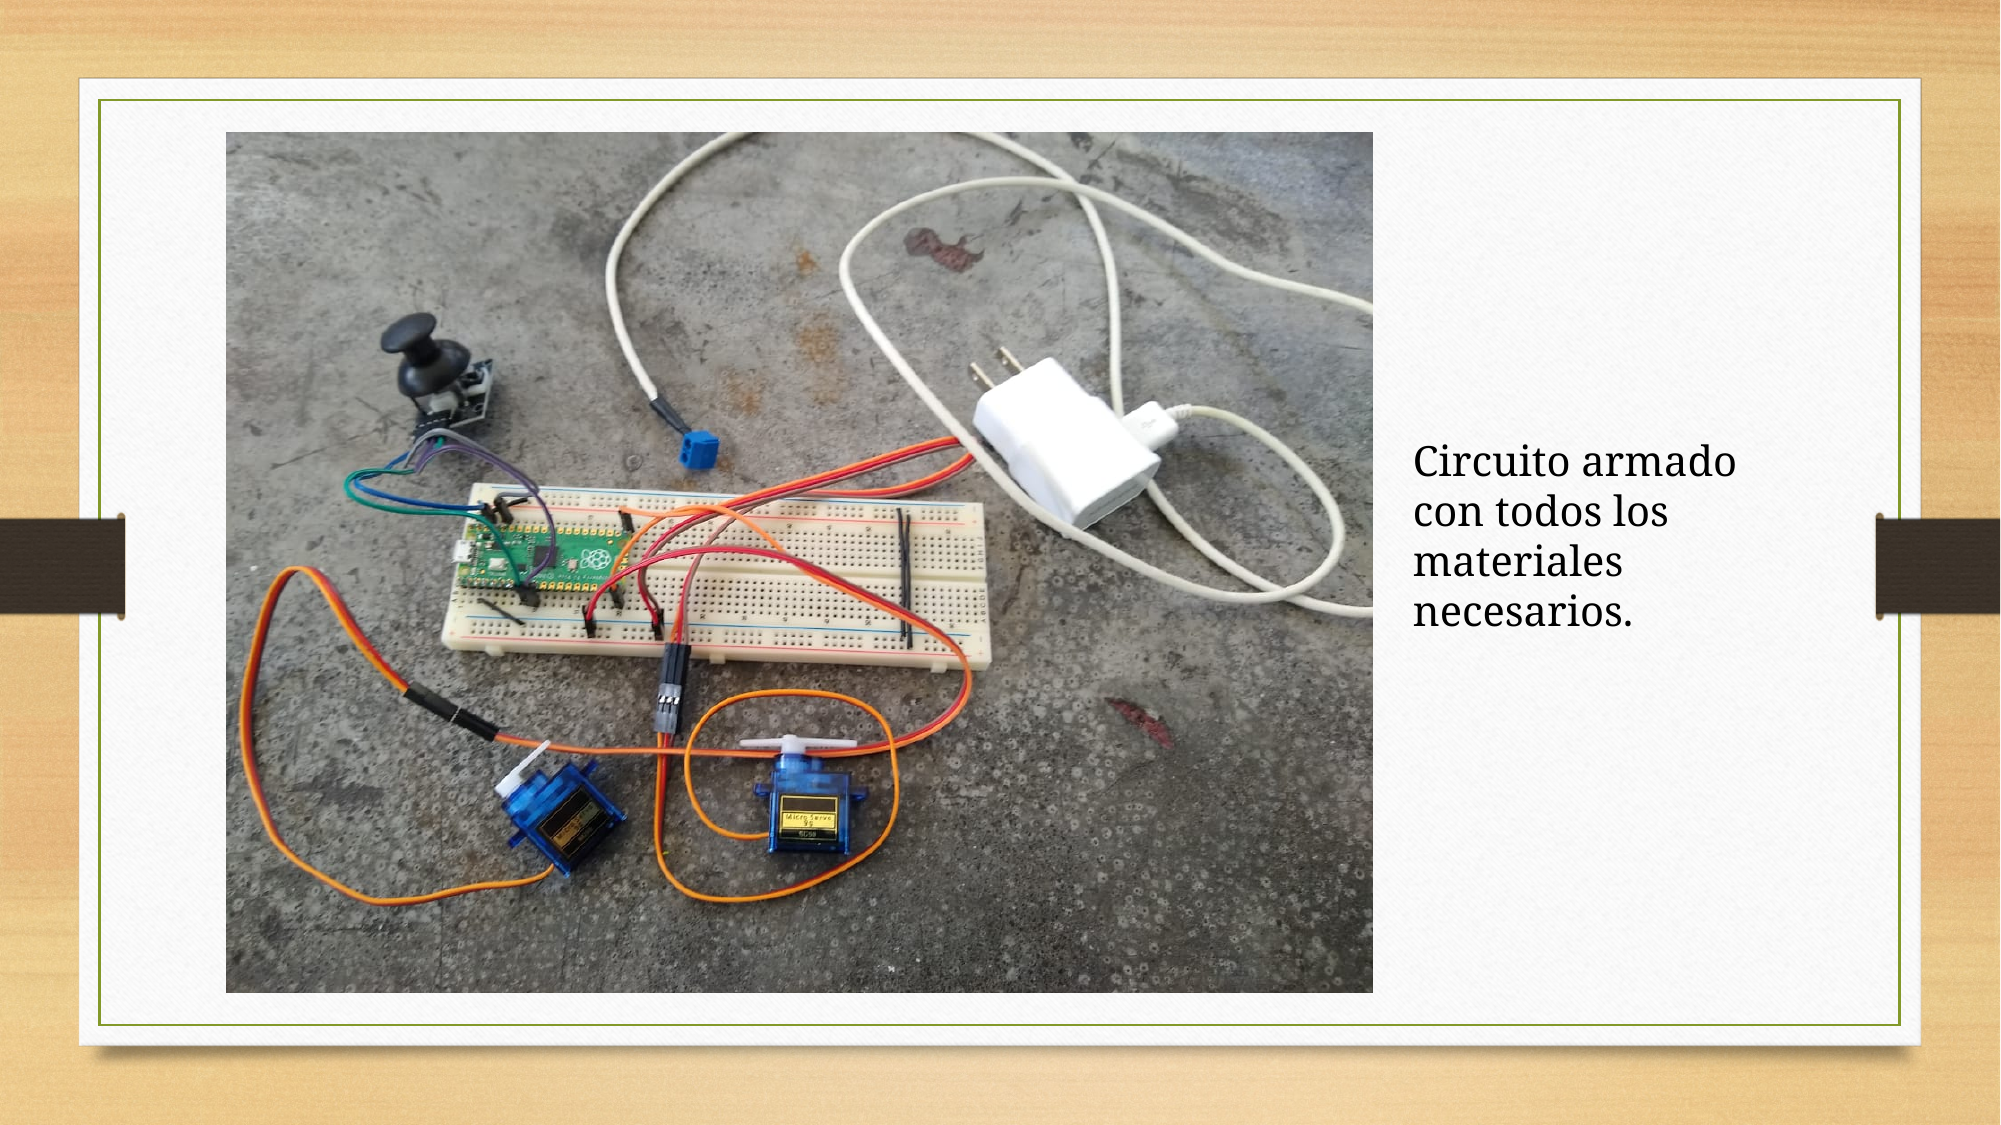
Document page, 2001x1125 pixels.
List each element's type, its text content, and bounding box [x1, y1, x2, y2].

picture [0, 0, 2001, 1125]
text_box Circuito armado con todos los materiales necesarios. [1397, 419, 1815, 650]
